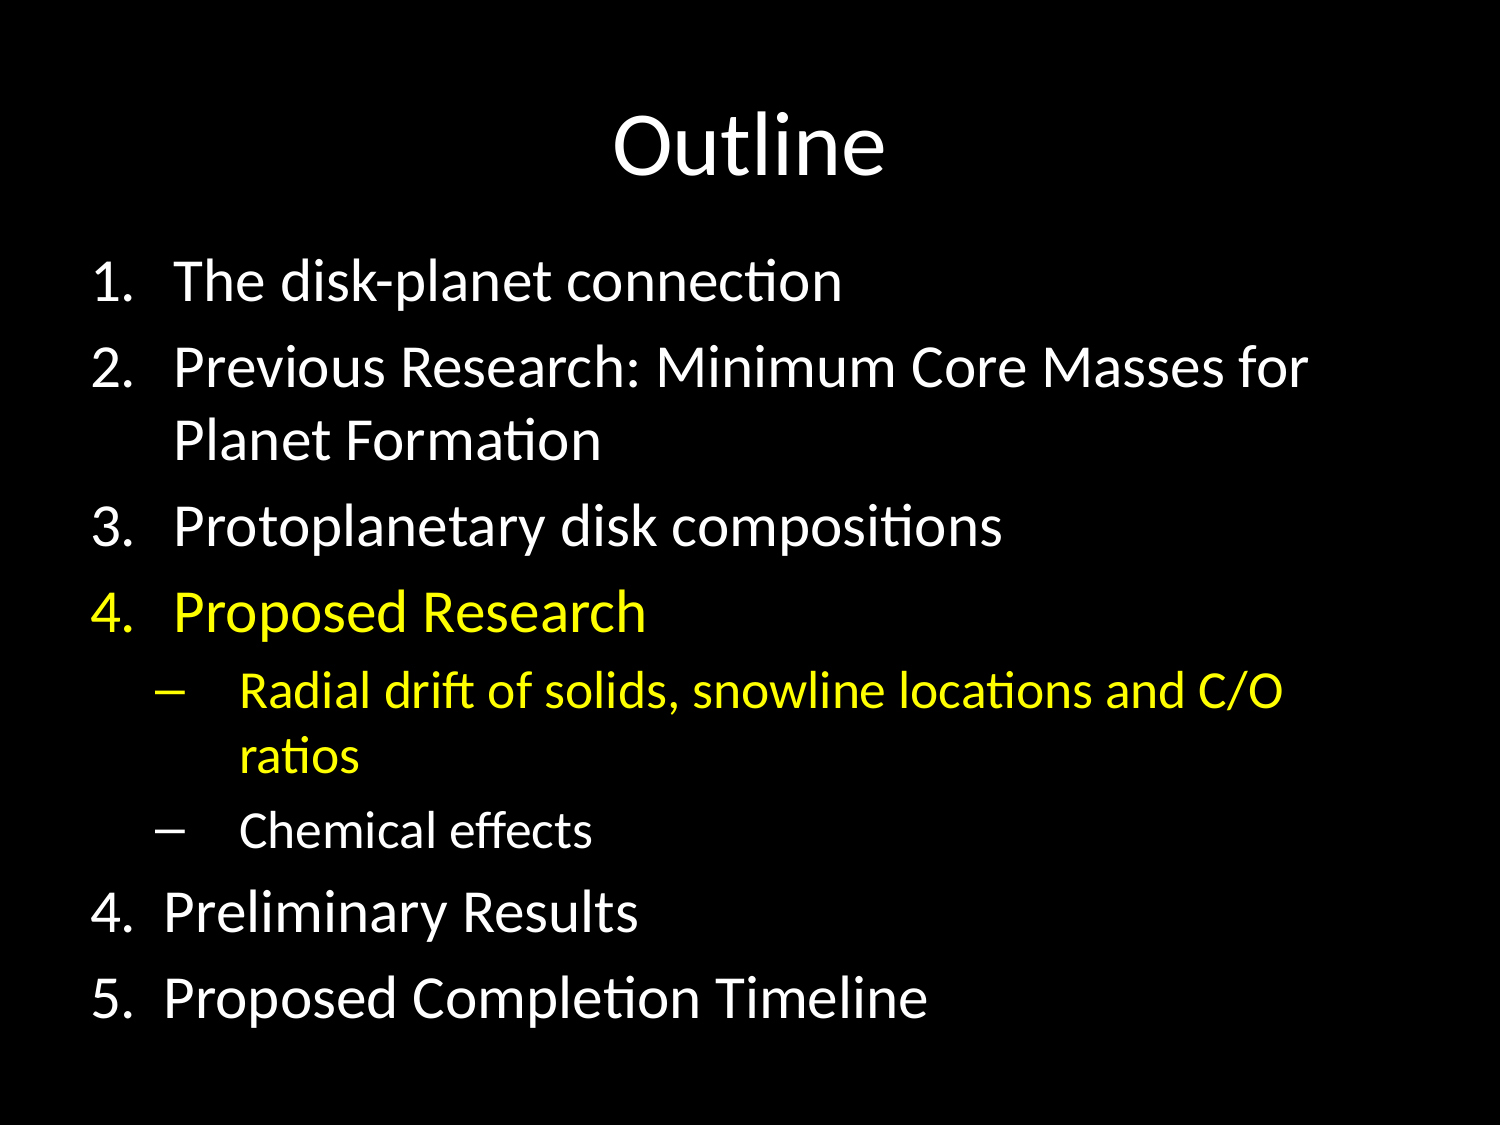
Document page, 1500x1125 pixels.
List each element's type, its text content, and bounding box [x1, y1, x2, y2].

title Outline [75, 45, 1425, 232]
list The disk-planet connection Previous Research: Minimum Core Masses for Planet Formation Protoplanetary disk compositions Proposed Research Radial drift of solids, snowline locations and C/O ratios Chemical effects 4. Preliminary Results 5. Proposed Completion Timeline [75, 232, 1425, 1047]
